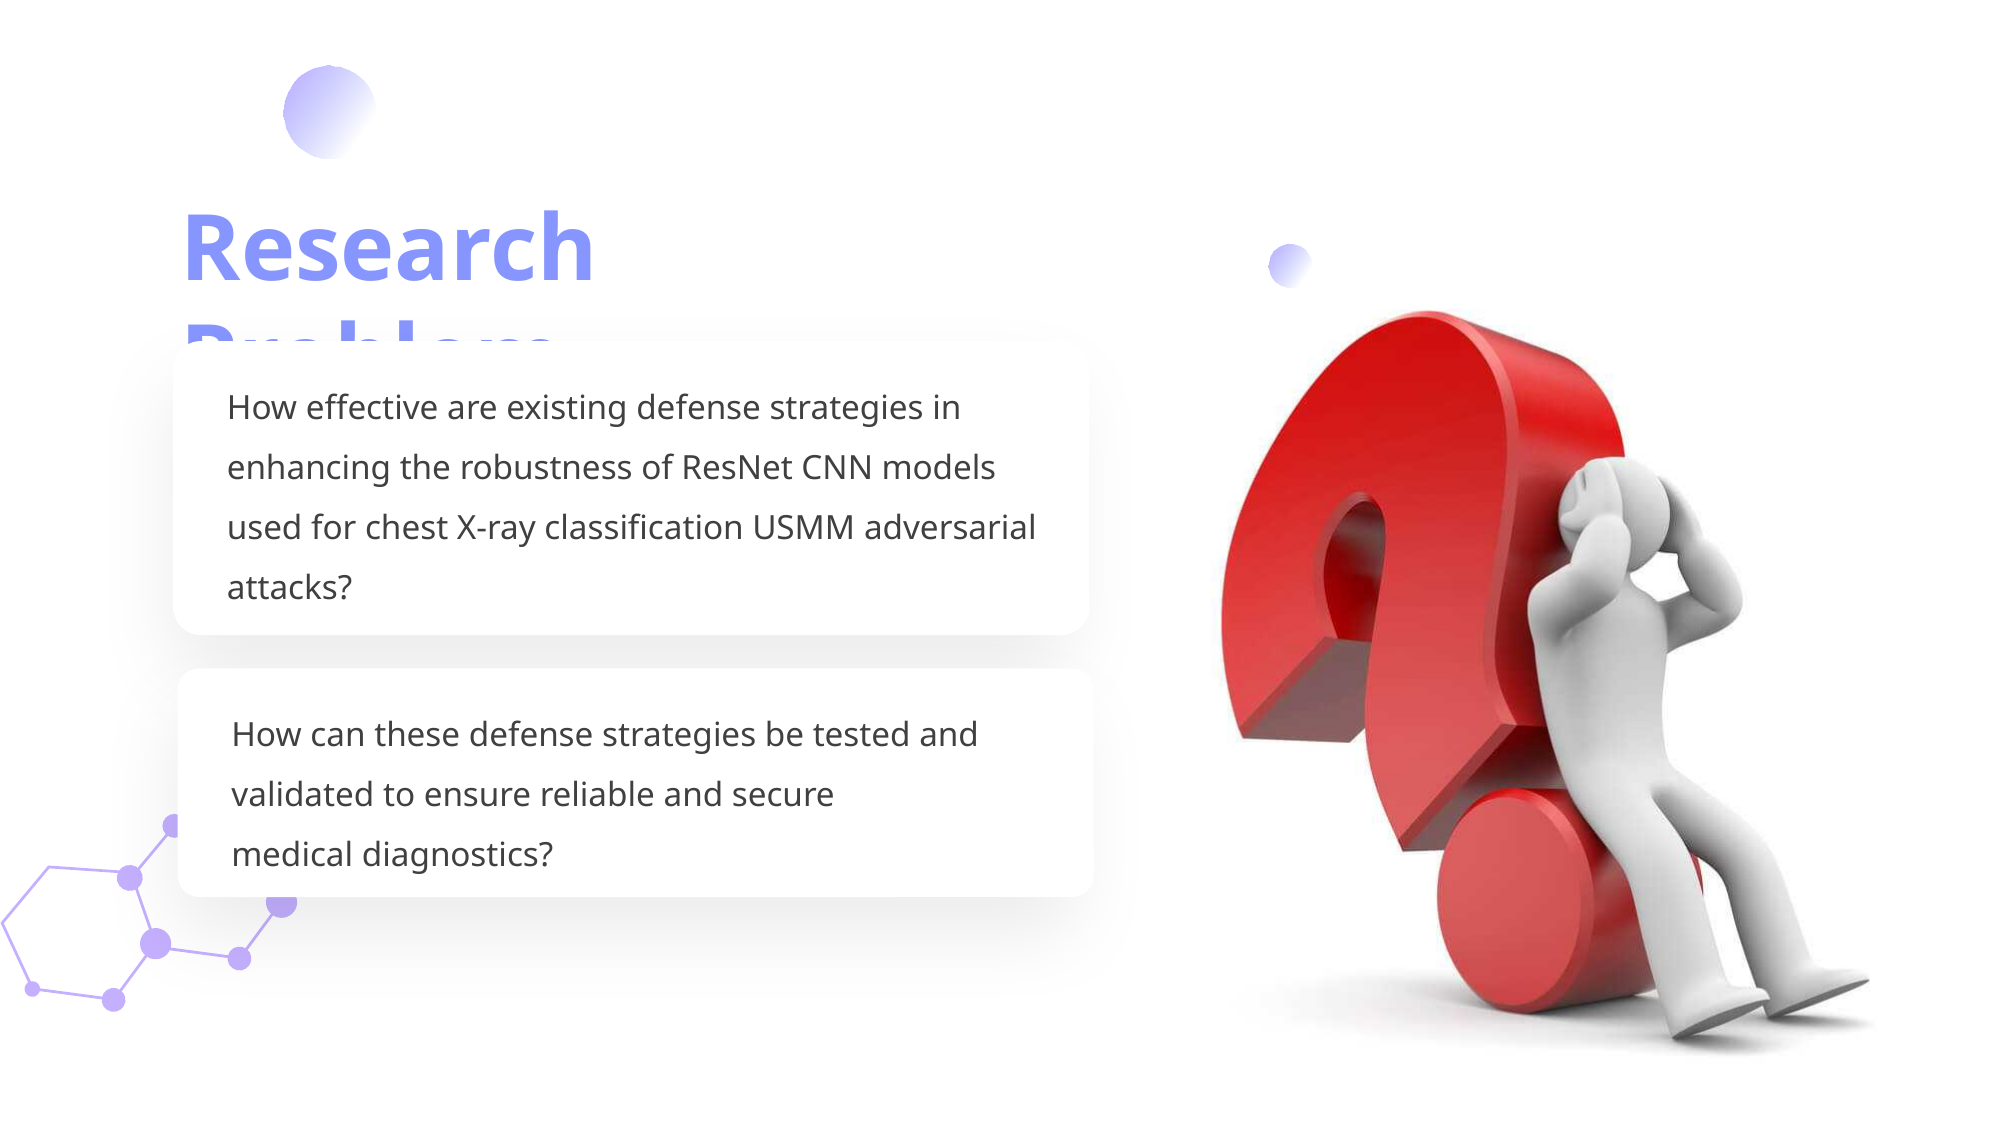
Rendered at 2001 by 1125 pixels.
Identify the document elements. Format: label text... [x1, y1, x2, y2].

text_box [283, 65, 376, 158]
text_box Research Problem [165, 181, 926, 414]
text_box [177, 668, 1094, 898]
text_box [3, 808, 297, 1017]
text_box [172, 341, 1090, 635]
picture [1083, 208, 2000, 1125]
